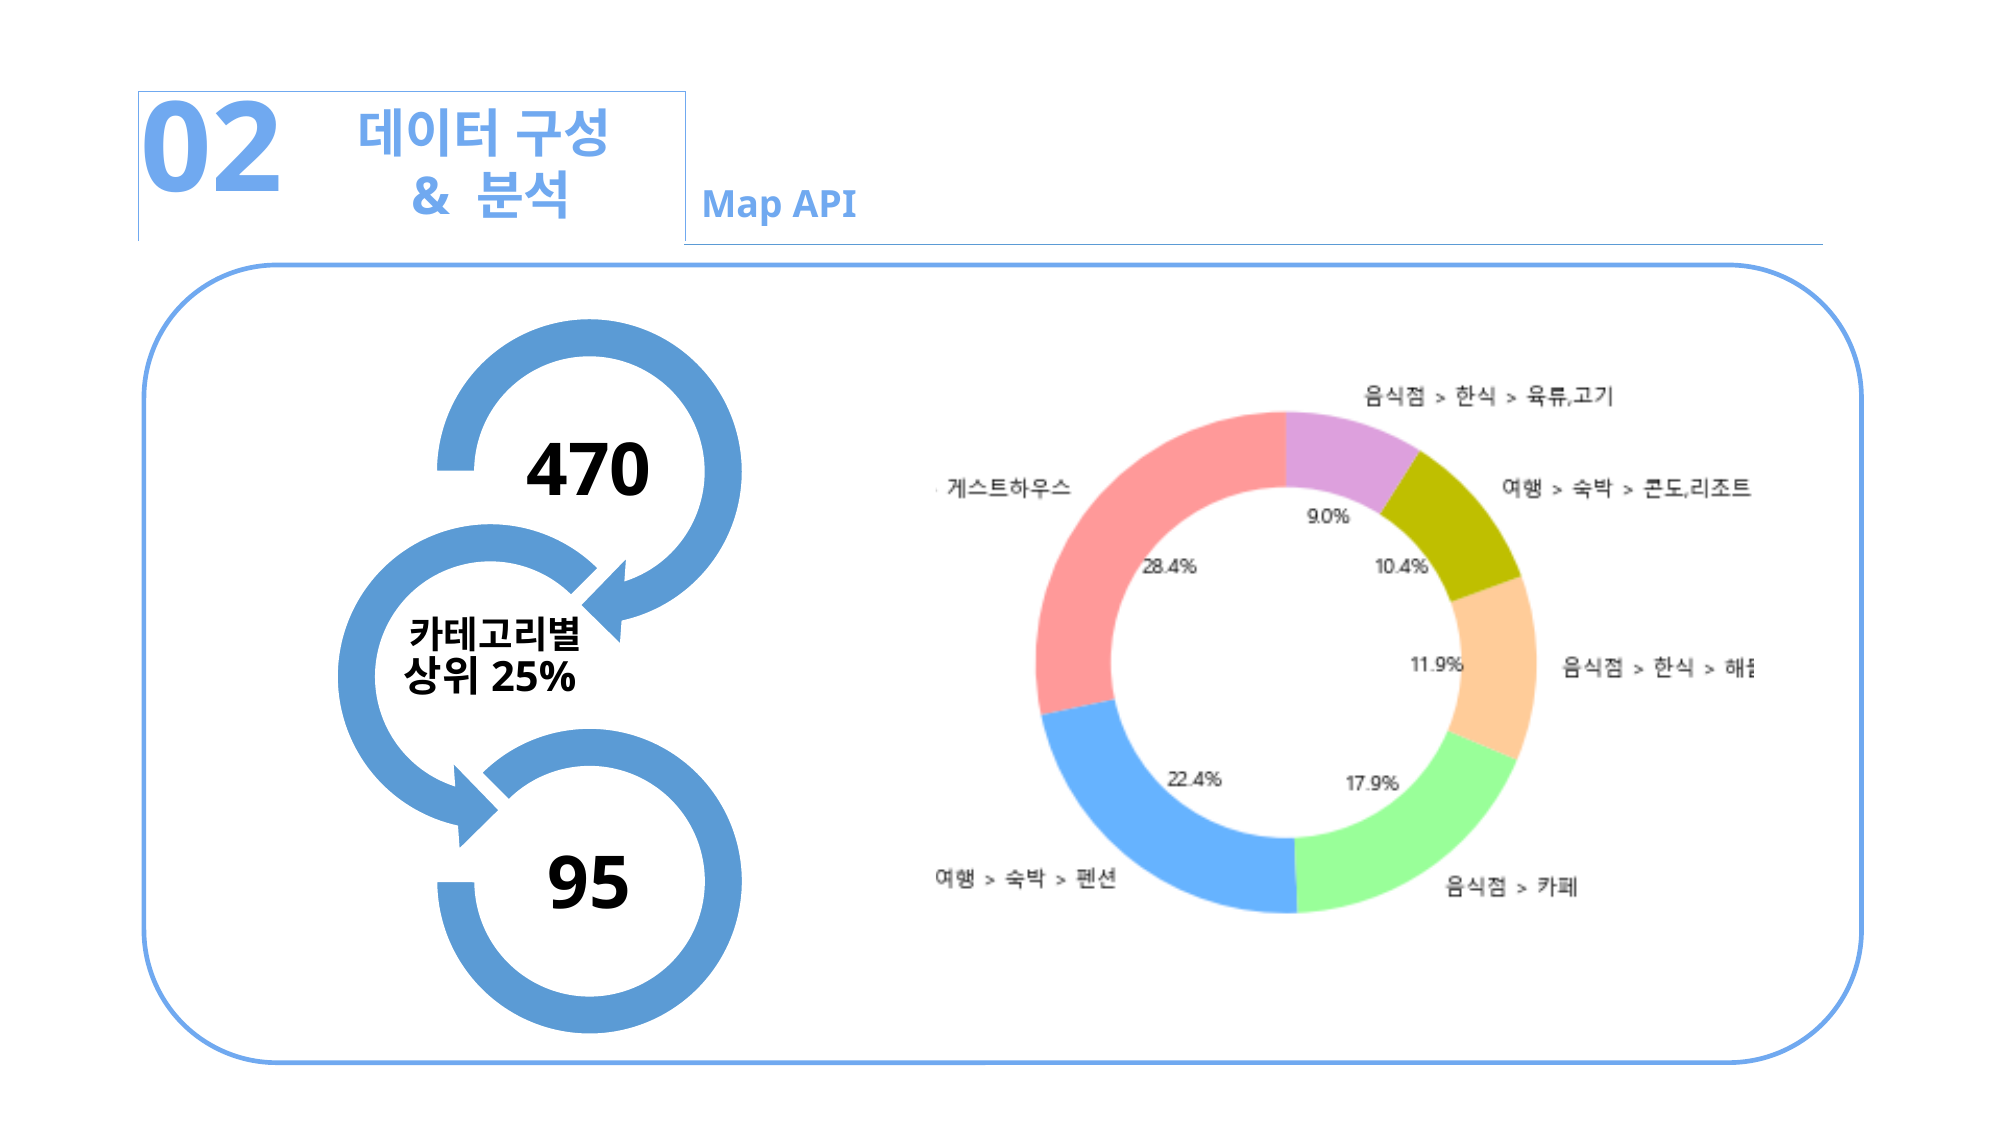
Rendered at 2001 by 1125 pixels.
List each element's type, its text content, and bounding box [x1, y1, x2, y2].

text_box Map API [686, 172, 872, 232]
text_box 02 [125, 34, 426, 229]
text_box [143, 293, 936, 1035]
text_box 데이터 구성 & 분석 [343, 92, 626, 233]
text_box [193, 263, 1863, 1064]
picture [935, 357, 1792, 970]
text_box [138, 91, 686, 242]
